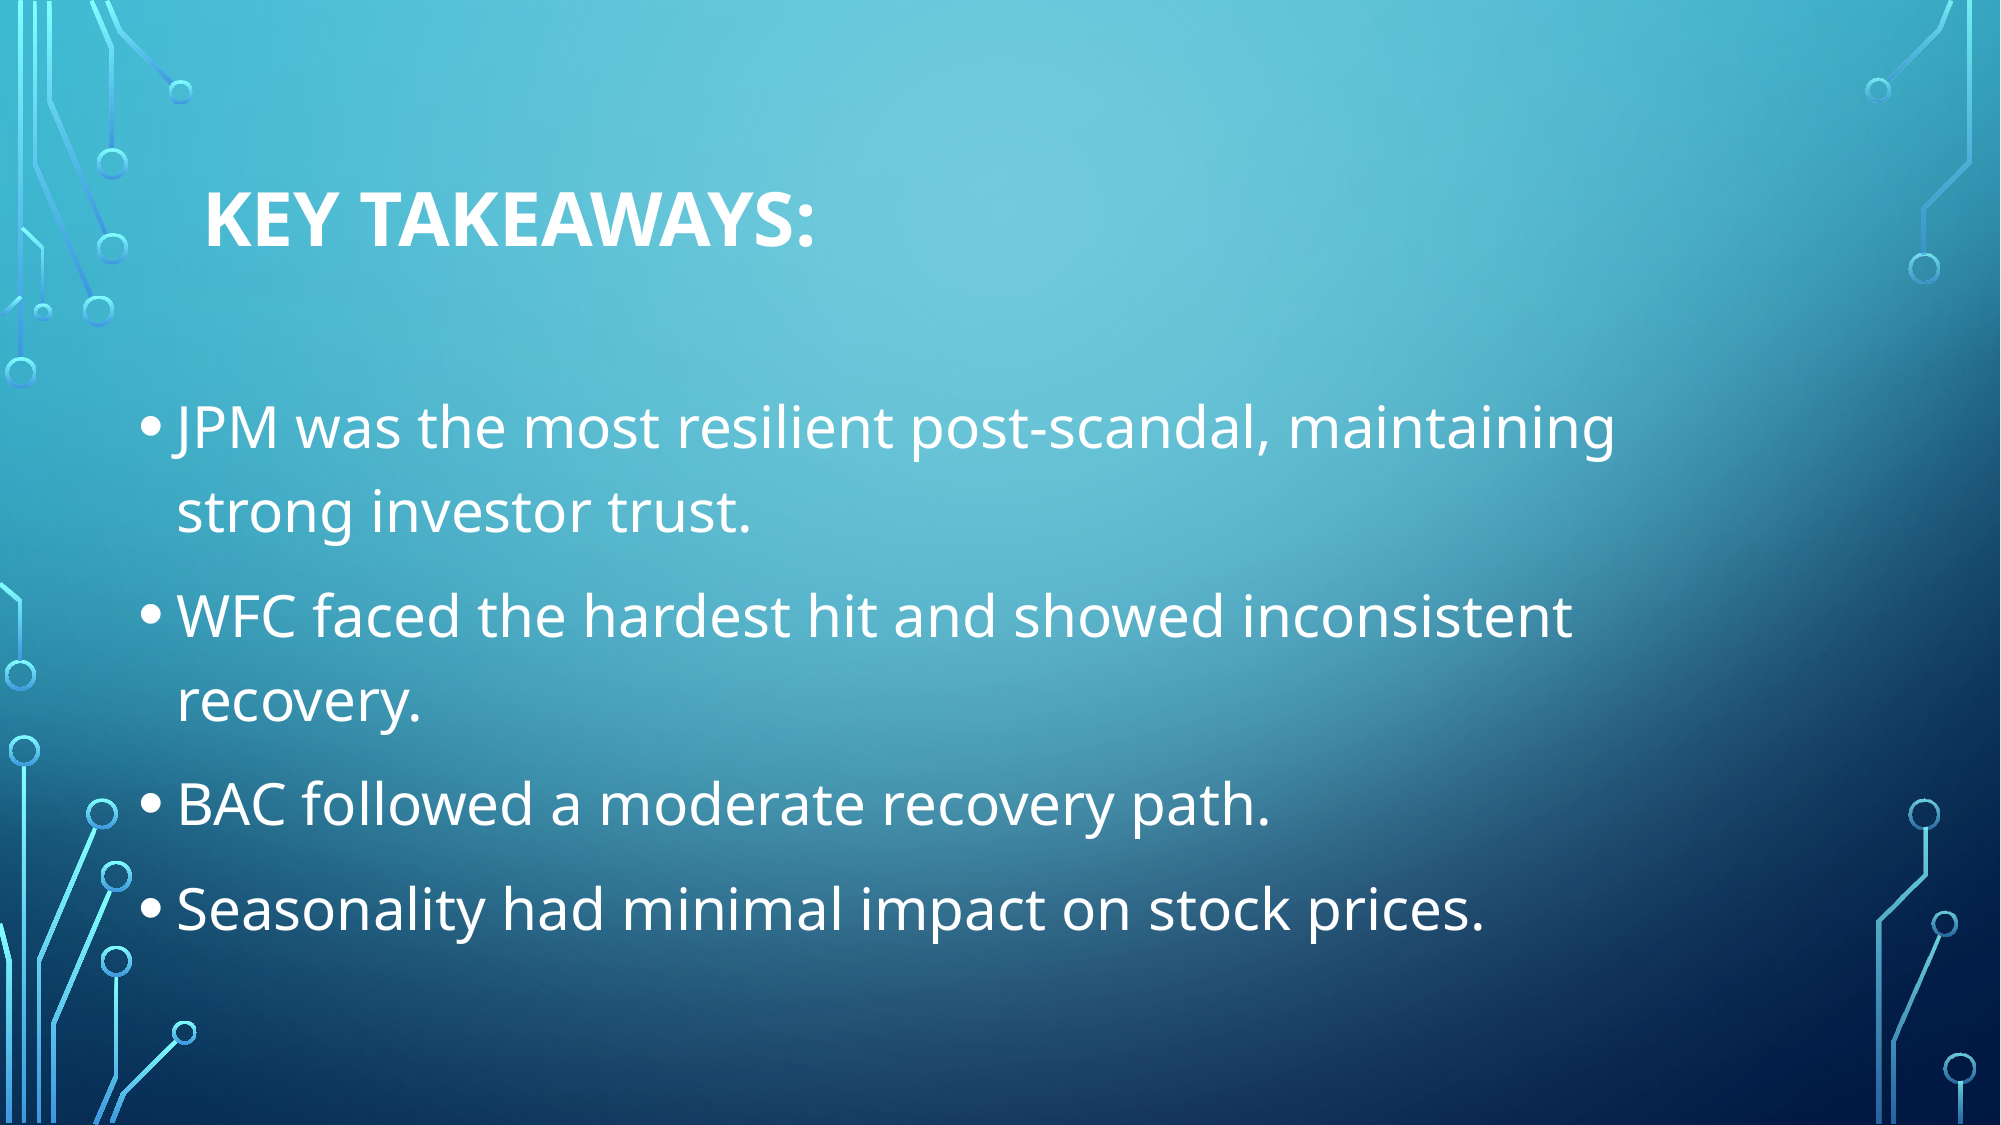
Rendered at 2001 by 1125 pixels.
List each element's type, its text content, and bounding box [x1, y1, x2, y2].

title Key Takeaways: [187, 101, 1813, 344]
list JPM was the most resilient post-scandal, maintaining strong investor trust. WFC faced the hardest hit and showed inconsistent recovery. BAC followed a moderate recovery path. Seasonality had minimal impact on stock prices. [123, 369, 1813, 1024]
